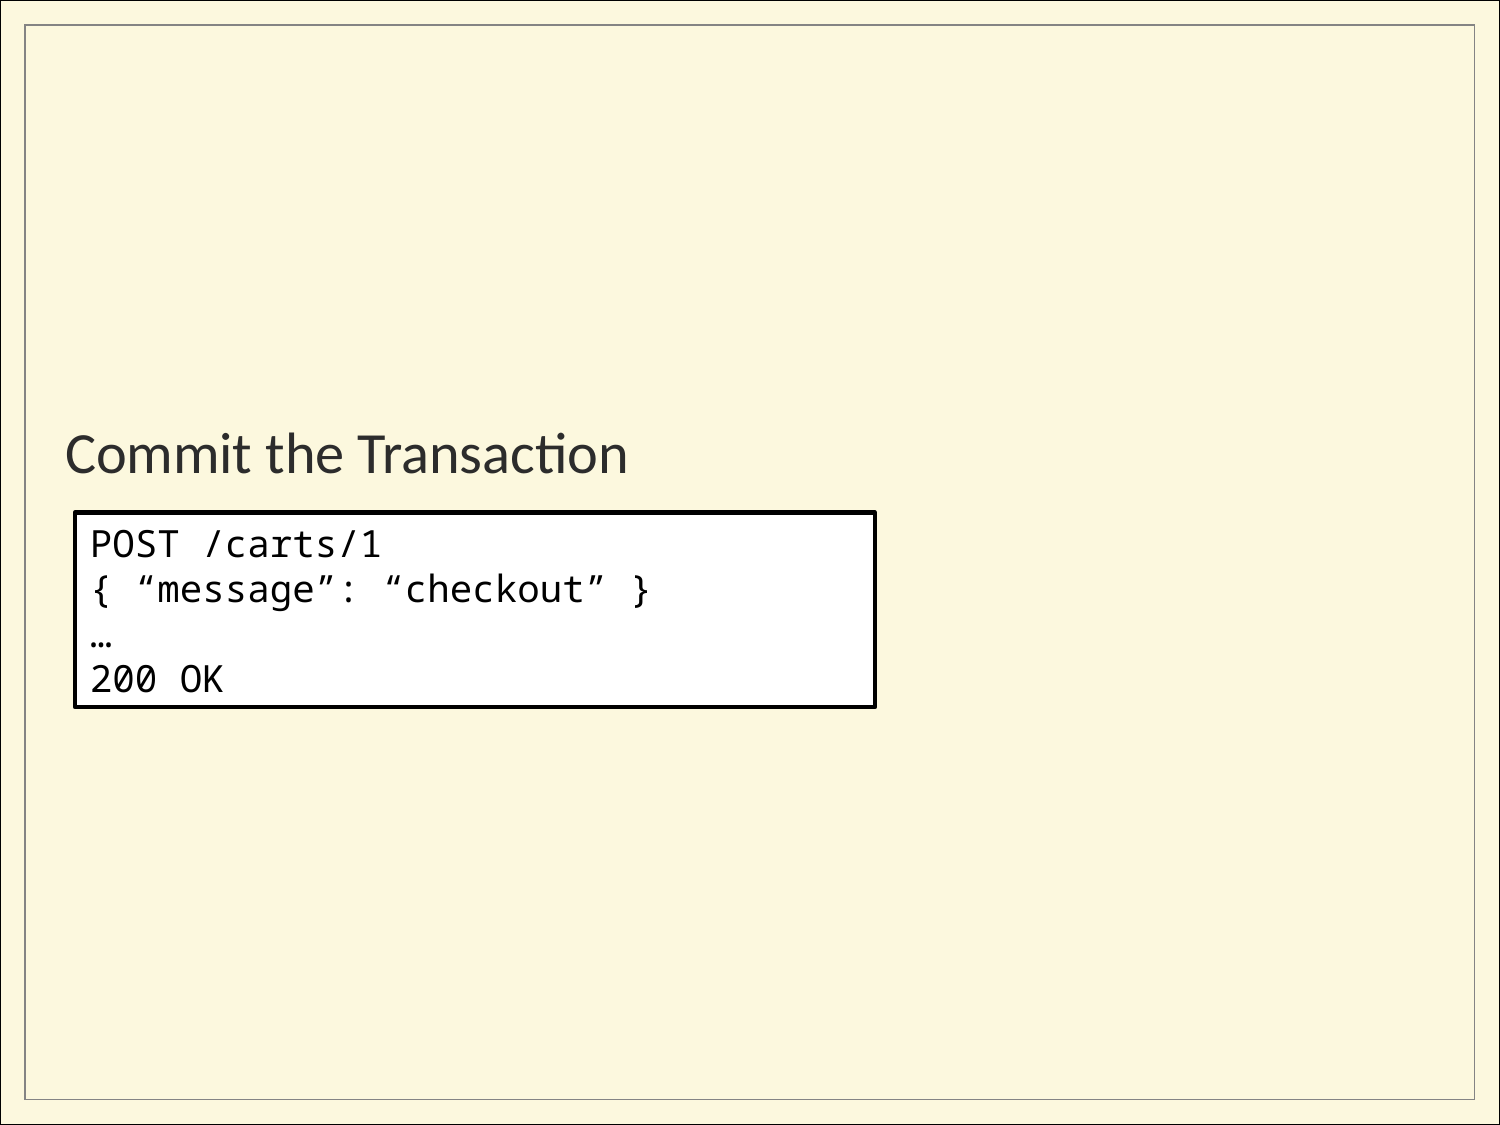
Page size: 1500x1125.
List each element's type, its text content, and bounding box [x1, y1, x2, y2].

title Commit the Transaction [49, 387, 1401, 513]
text_box POST /carts/1 { “message”: “checkout” } … 200 OK [73, 510, 877, 709]
